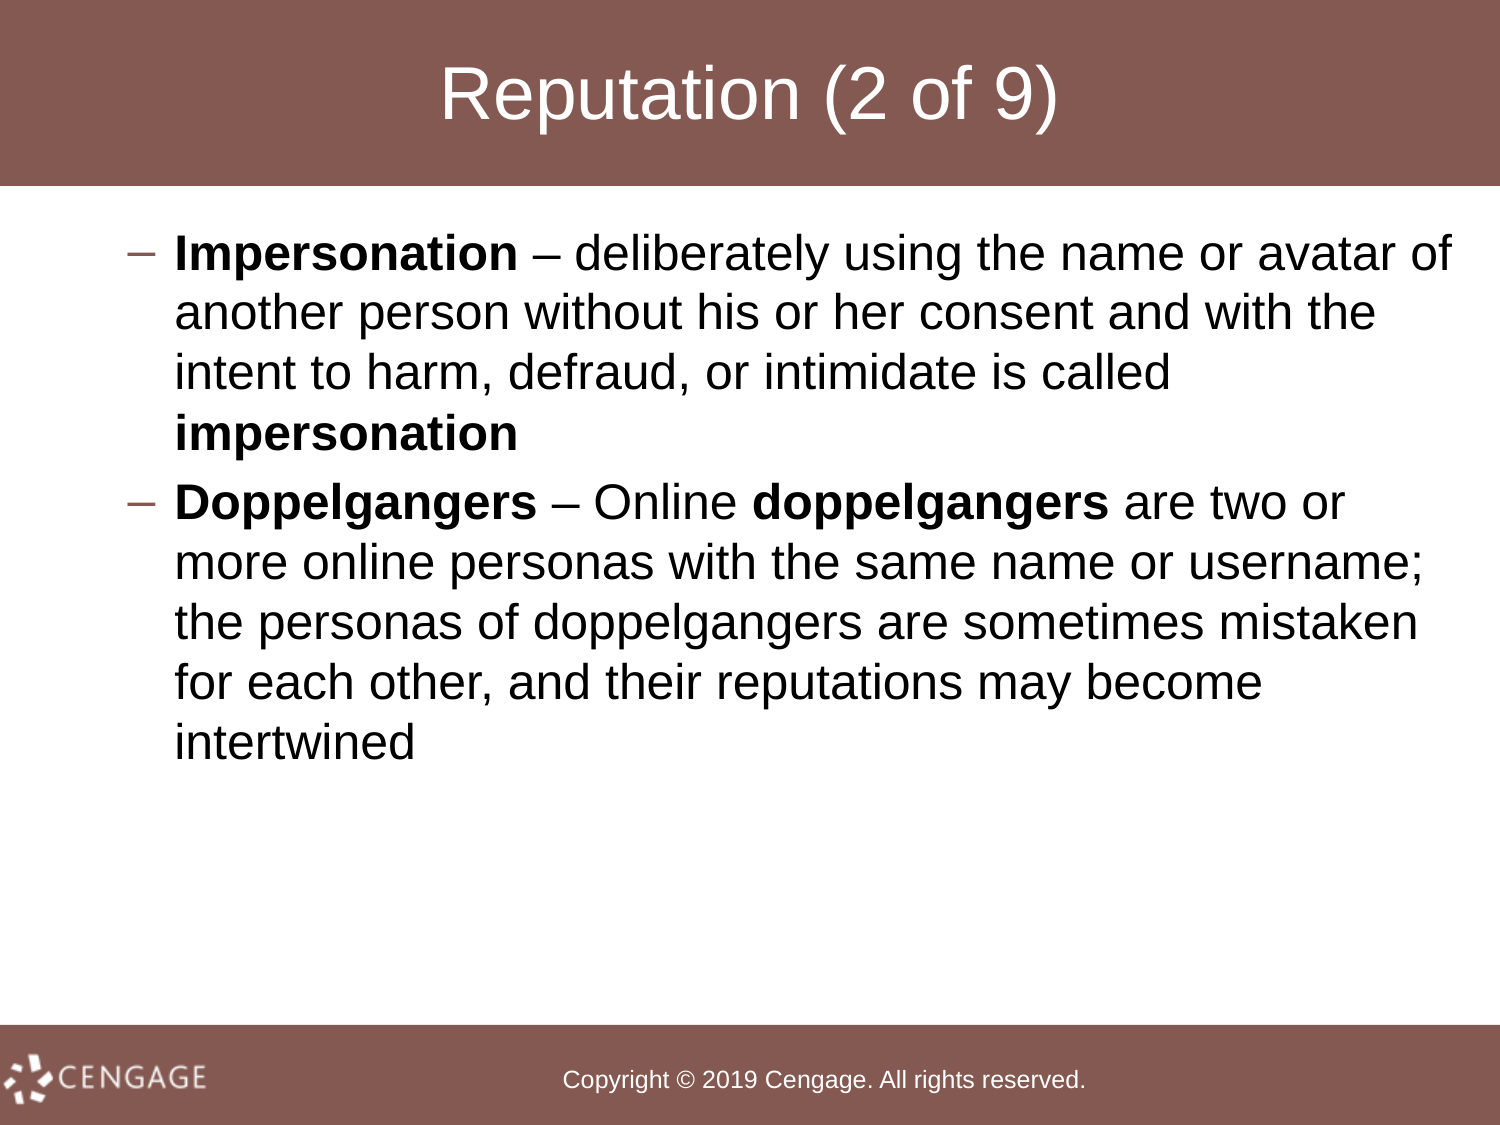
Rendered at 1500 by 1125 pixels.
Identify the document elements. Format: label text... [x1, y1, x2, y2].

list Impersonation – deliberately using the name or avatar of another person without his or her consent and with the intent to harm, defraud, or intimidate is called impersonation Doppelgangers – Online doppelgangers are two or more online personas with the same name or username; the personas of doppelgangers are sometimes mistaken for each other, and their reputations may become intertwined [37, 212, 1475, 1005]
picture [0, 1051, 211, 1106]
title Reputation (2 of 9) [75, 4, 1425, 175]
